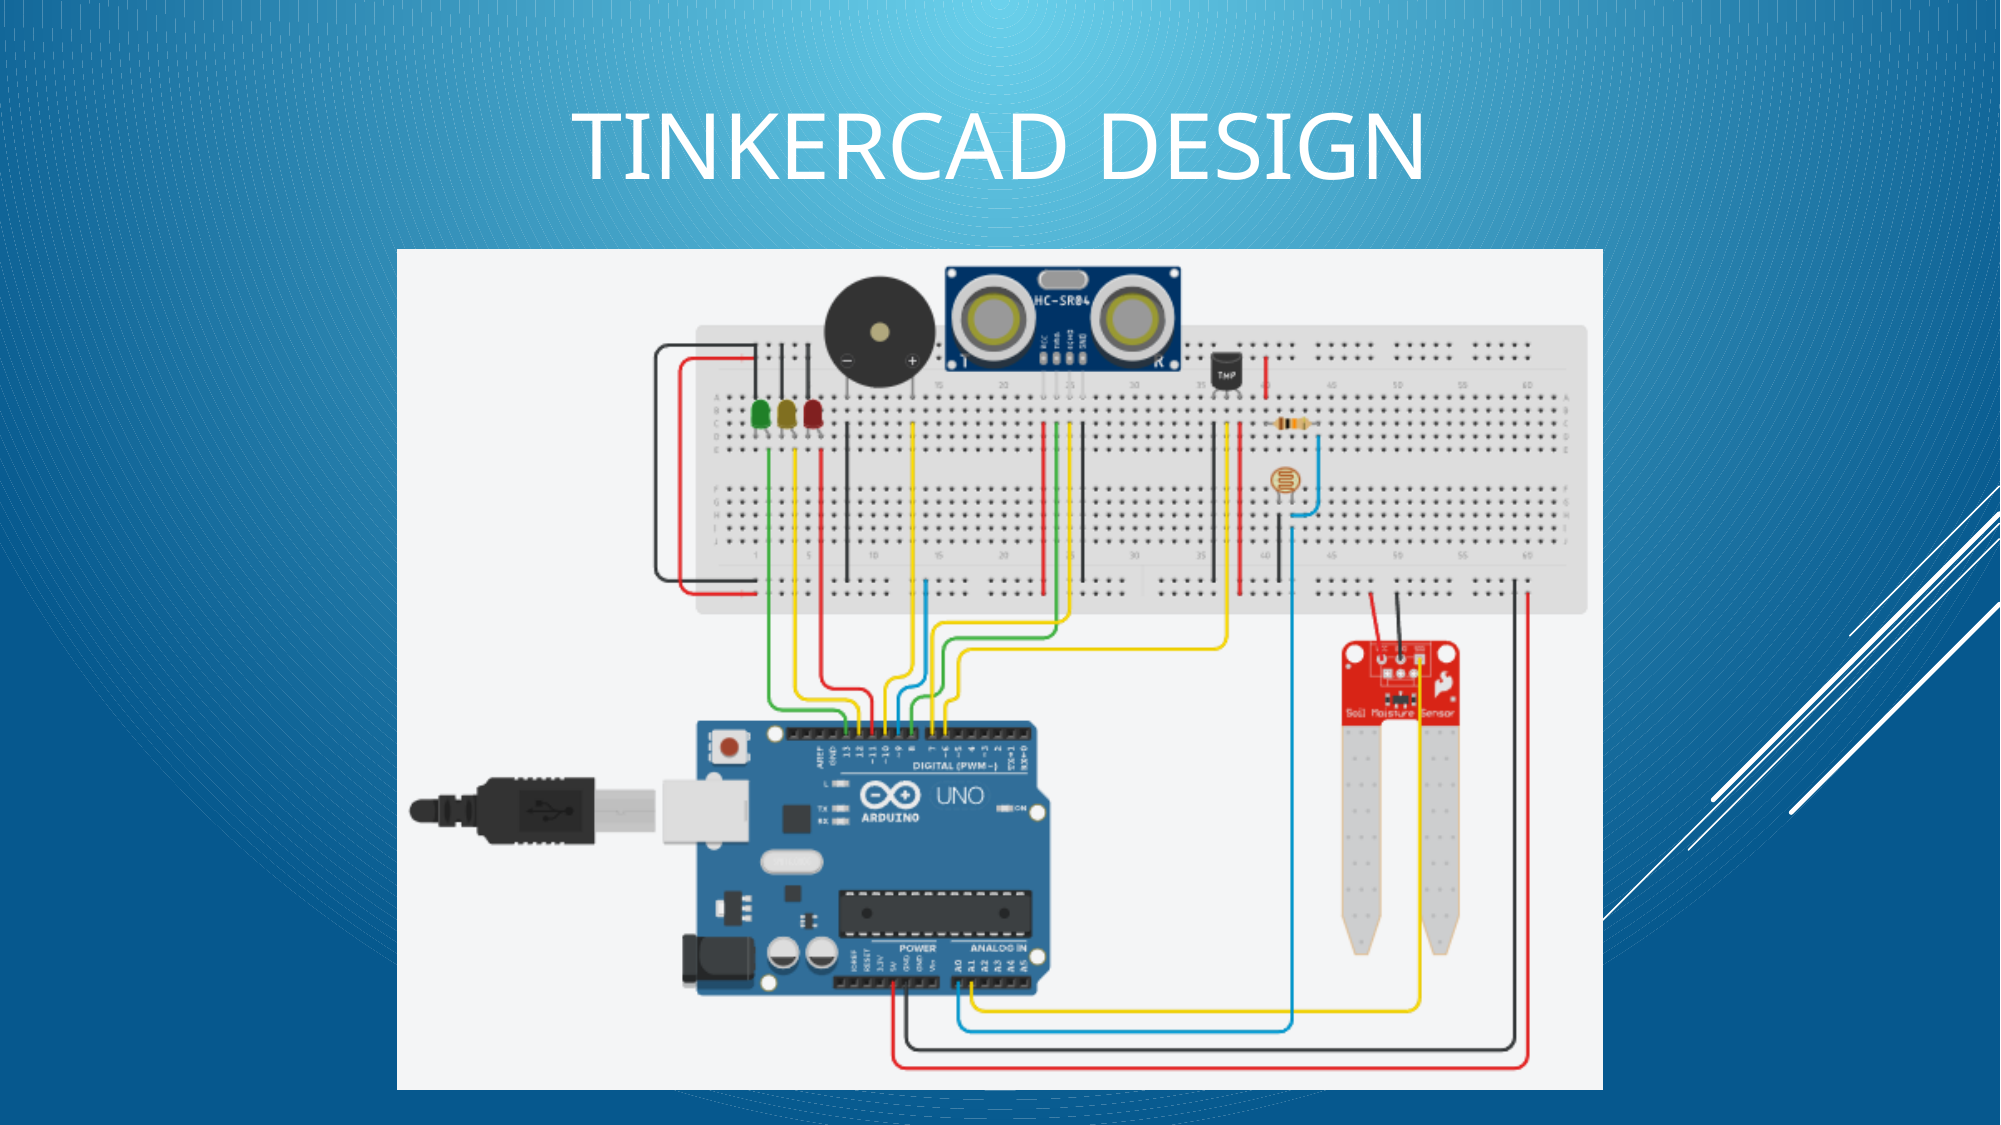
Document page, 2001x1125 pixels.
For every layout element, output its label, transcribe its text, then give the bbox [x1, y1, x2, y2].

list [397, 249, 1603, 1090]
title Tinkercad design [59, 35, 1944, 250]
